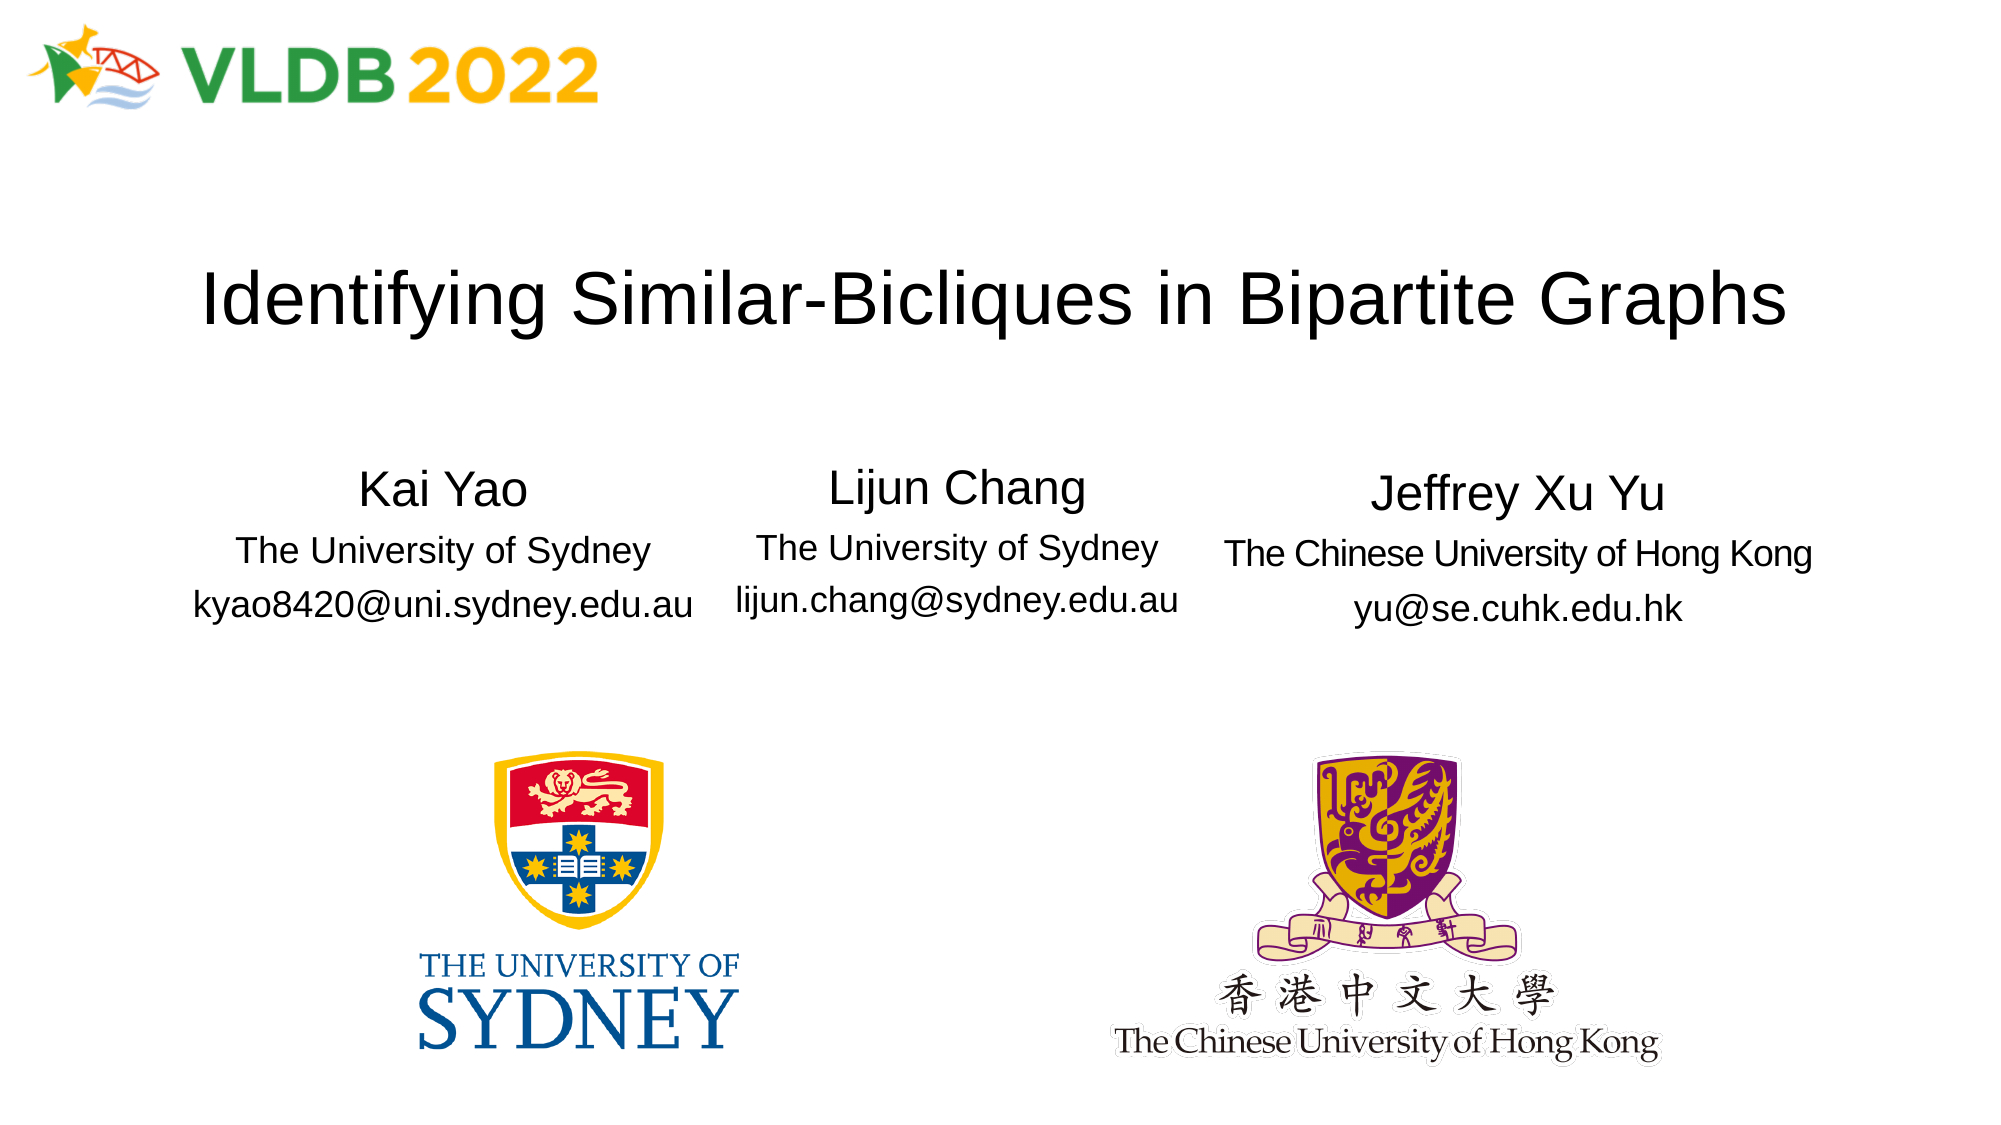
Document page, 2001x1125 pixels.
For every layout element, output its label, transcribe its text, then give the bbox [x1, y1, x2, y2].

subtitle Kai Yao The University of Sydney kyao8420@uni.sydney.edu.au [154, 458, 715, 659]
text_box Jeffrey Xu Yu The Chinese University of Hong Kong yu@se.cuhk.edu.hk [1200, 462, 1837, 663]
picture [410, 733, 746, 1069]
picture [1101, 748, 1672, 1070]
text_box Lijun Chang The University of Sydney lijun.chang@sydney.edu.au [715, 458, 1200, 659]
picture [26, 23, 600, 110]
title Identifying Similar-Bicliques in Bipartite Graphs [154, 202, 1837, 403]
